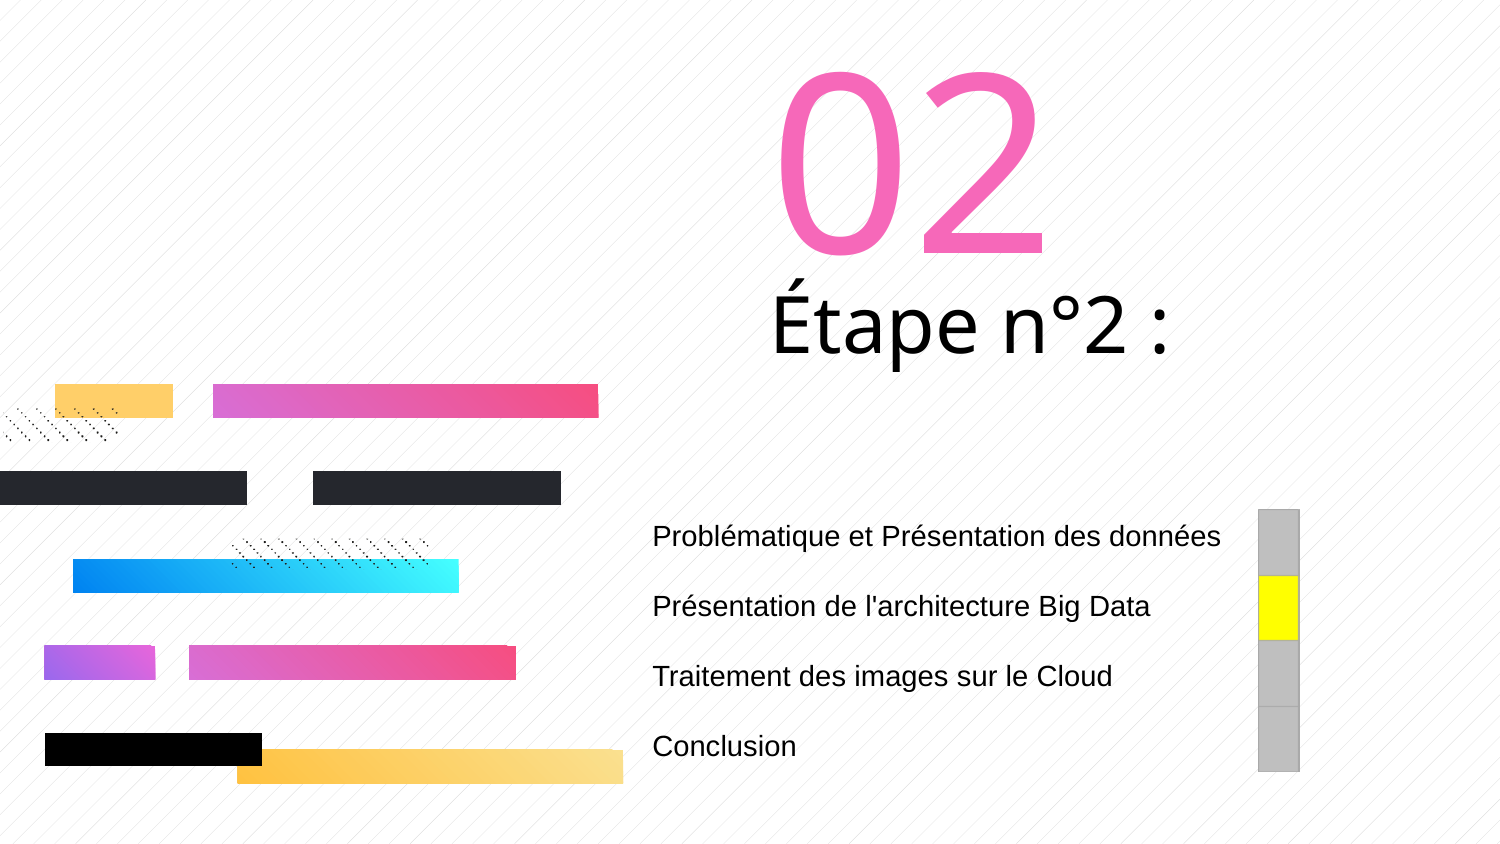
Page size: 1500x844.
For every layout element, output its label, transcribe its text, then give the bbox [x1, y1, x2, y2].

picture [230, 538, 430, 570]
title 02 [754, 34, 1382, 319]
picture [3, 408, 119, 443]
text_box Problématique et Présentation des données Présentation de l'architecture Big Data Traitement des images sur le Cloud Conclusion [637, 509, 1250, 770]
picture [1258, 509, 1301, 773]
subtitle Étape n°2 : [754, 319, 1382, 497]
